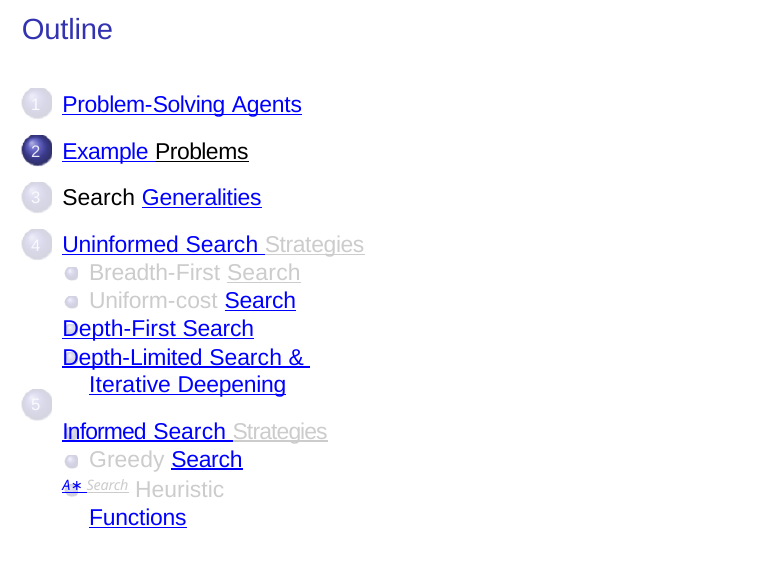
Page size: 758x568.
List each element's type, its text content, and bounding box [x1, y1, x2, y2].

text_box Problem-Solving Agents Example Problems Search Generalities Uninformed Search Strategies Breadth-First Search Uniform-cost Search Depth-First Search Depth-Limited Search & Iterative Deepening Informed Search Strategies Greedy Search A∗ Search Heuristic Functions [56, 87, 540, 531]
picture [64, 267, 78, 281]
picture [20, 88, 52, 121]
picture [64, 483, 78, 498]
picture [64, 427, 78, 441]
picture [64, 324, 78, 338]
picture [64, 455, 78, 469]
picture [20, 182, 52, 214]
picture [20, 229, 52, 261]
title Outline [15, 7, 757, 106]
picture [64, 352, 78, 366]
picture [20, 389, 52, 421]
picture [64, 295, 78, 309]
picture [20, 135, 52, 167]
